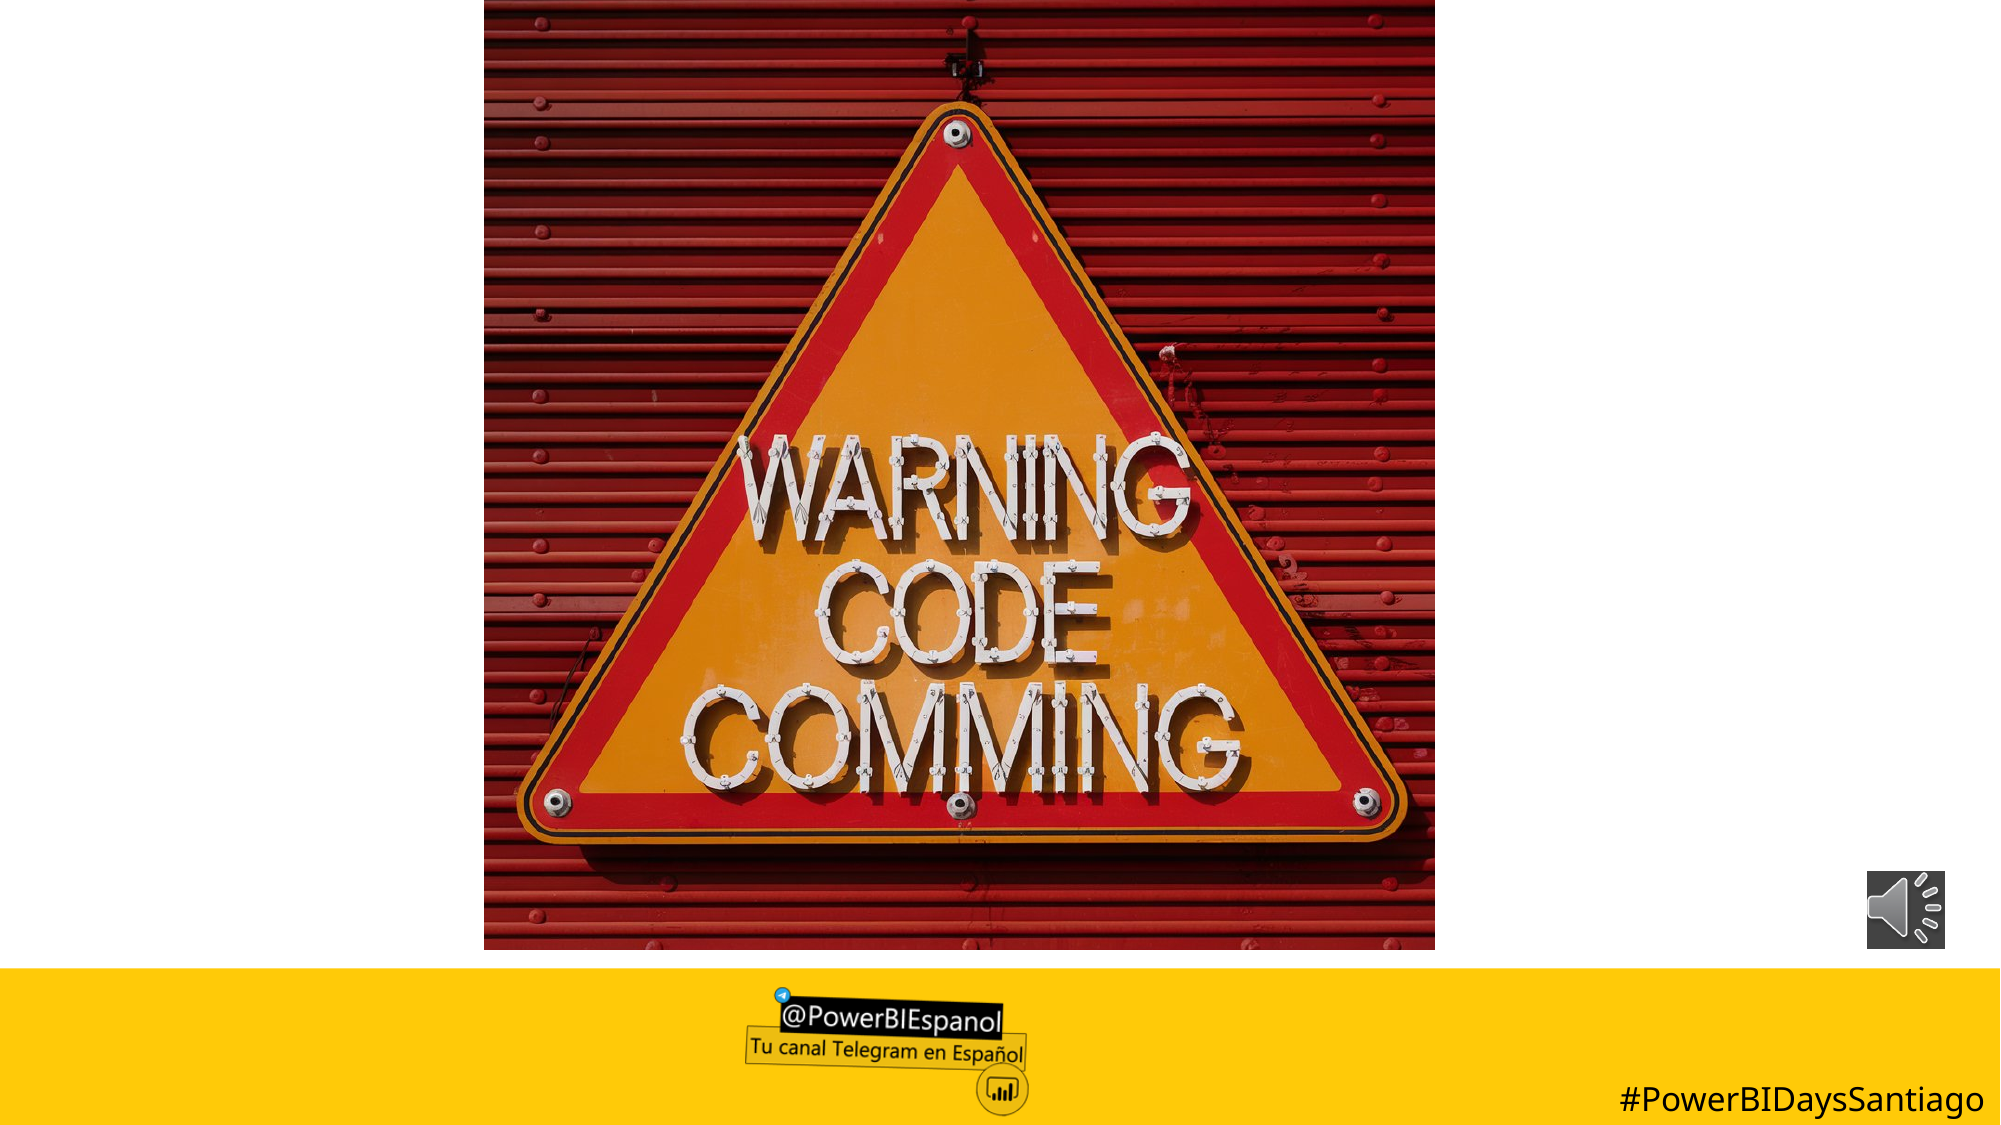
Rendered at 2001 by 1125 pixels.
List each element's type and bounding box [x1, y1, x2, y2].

picture [1866, 869, 1947, 950]
picture [745, 984, 1030, 1120]
picture [484, 0, 1435, 950]
